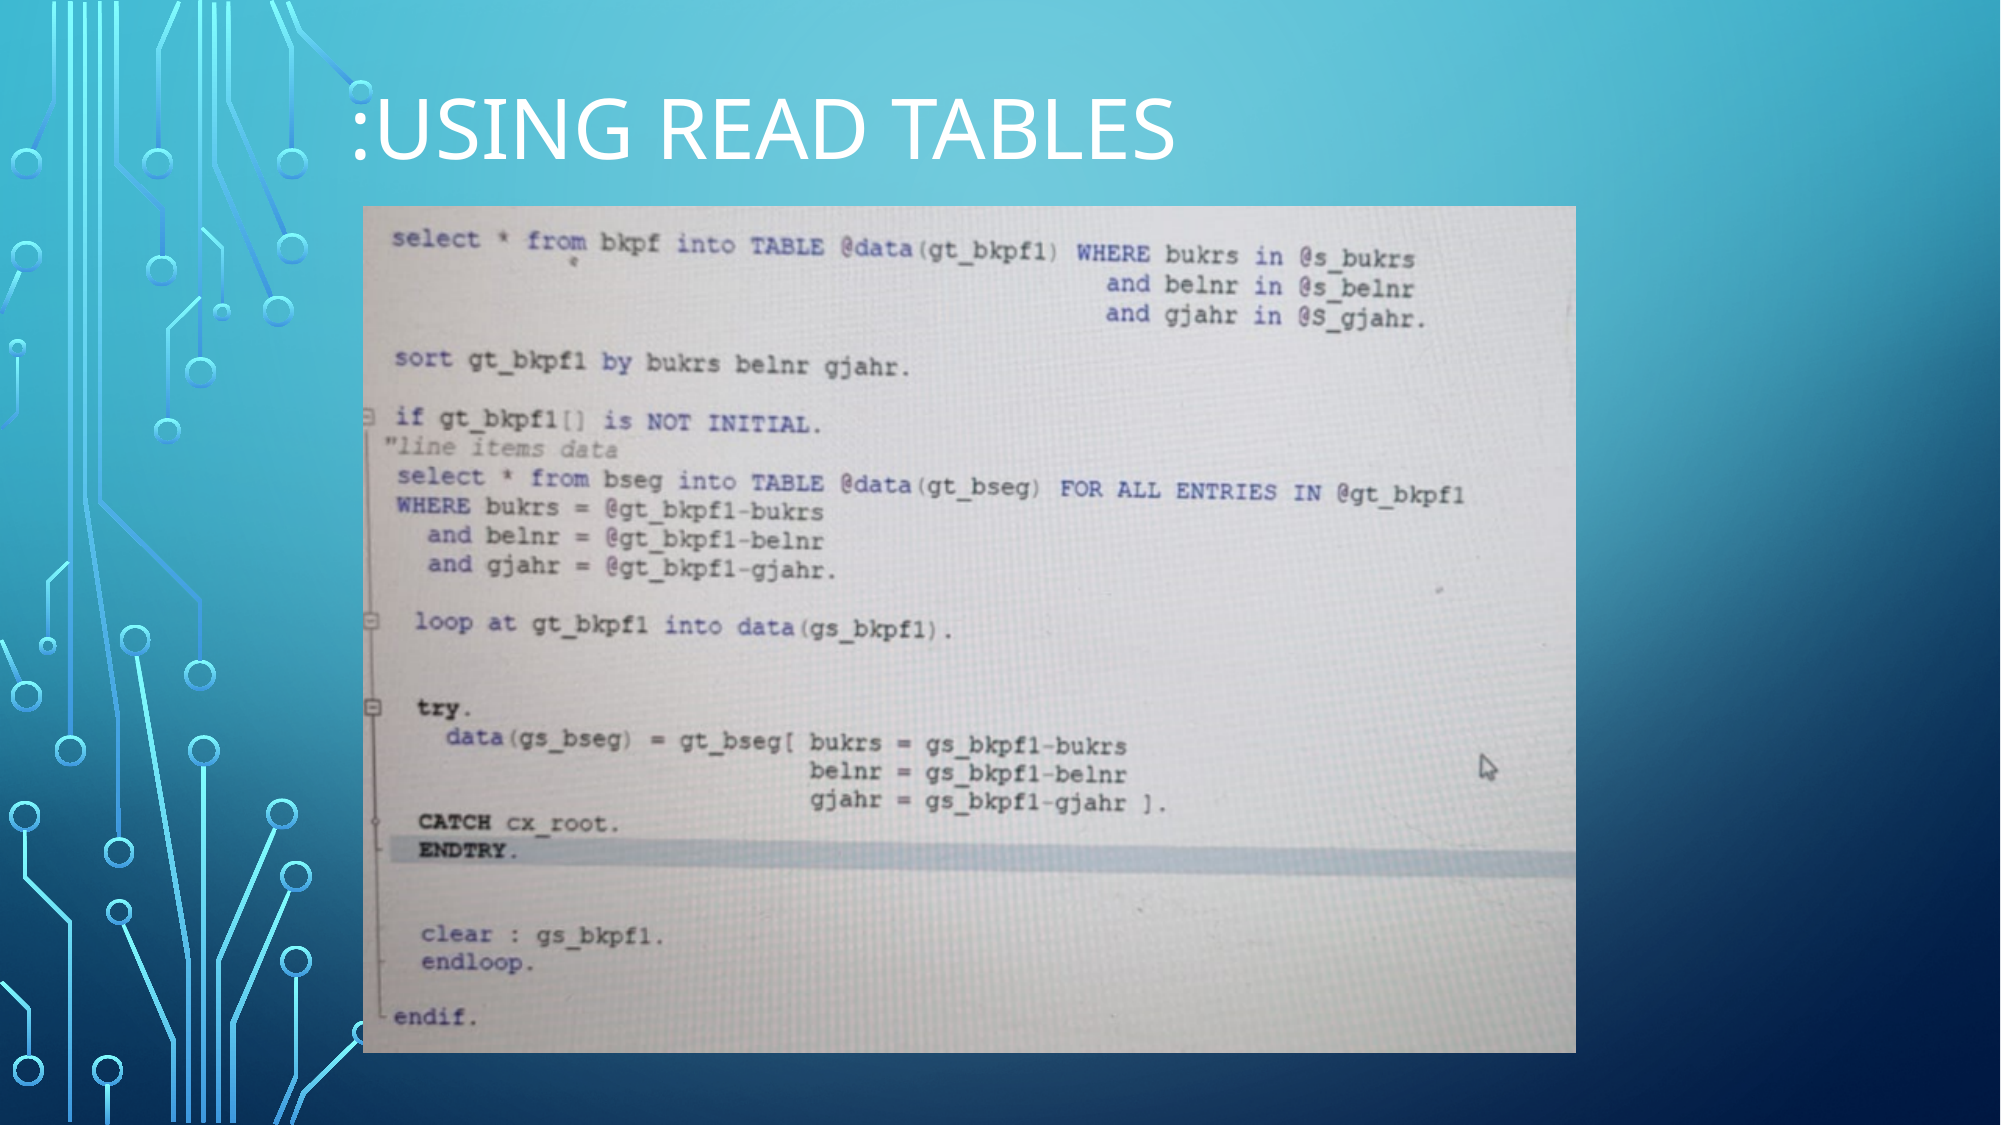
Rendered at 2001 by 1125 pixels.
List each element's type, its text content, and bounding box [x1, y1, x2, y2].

title Using read tables: [334, 79, 1827, 185]
picture [362, 205, 1576, 1054]
